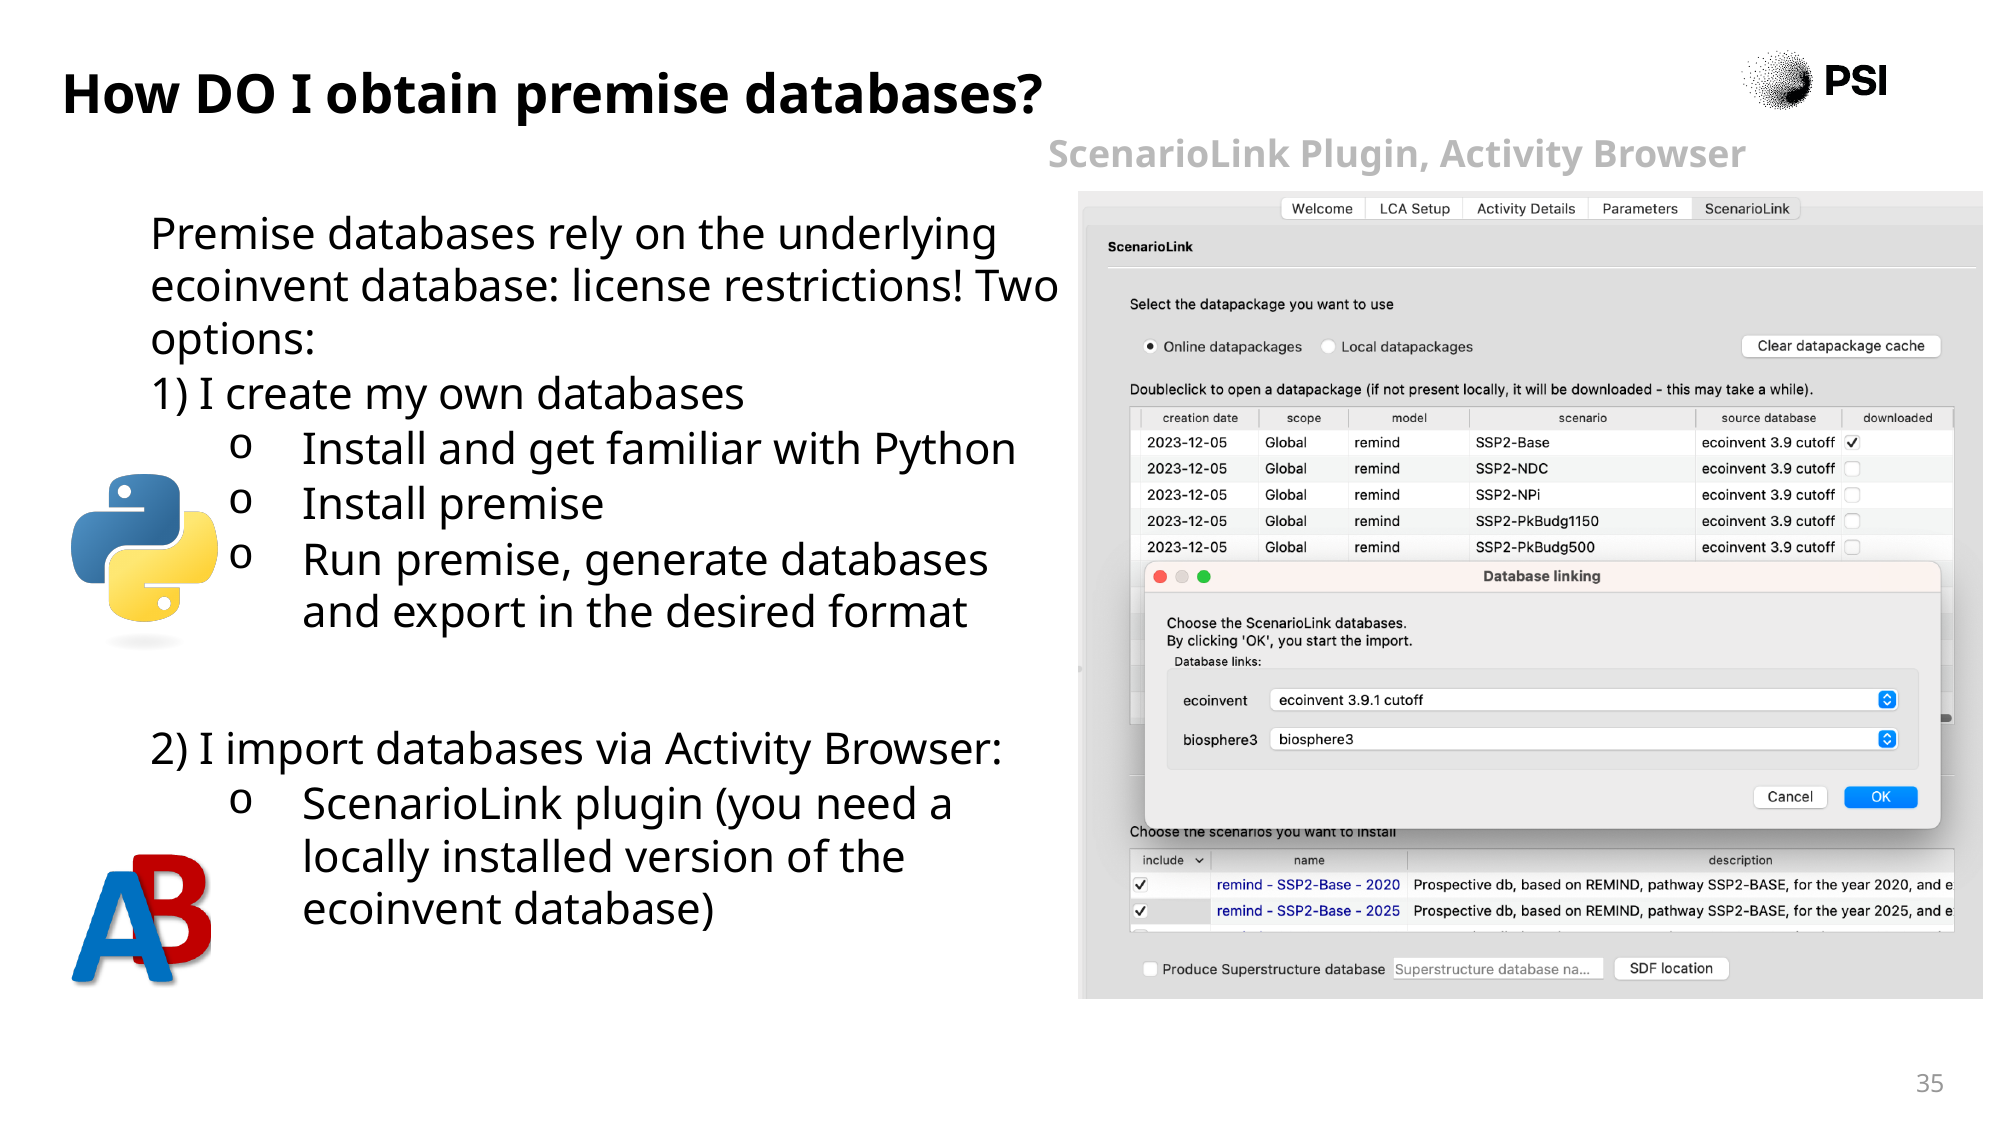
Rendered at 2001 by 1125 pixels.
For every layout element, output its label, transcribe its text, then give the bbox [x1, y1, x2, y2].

text_box 35 [1509, 1059, 1960, 1120]
picture [71, 848, 211, 988]
title How DO I obtain premise databases? [58, 0, 1947, 186]
picture [1078, 191, 1983, 999]
picture [71, 474, 233, 651]
list Premise databases rely on the underlying ecoinvent database: license restrictions! Two options: 1) I create my own databases Install and get familiar with Python Install premise Run premise, generate databases and export in the desired format 2) I import databases via Activity Browser: ScenarioLink plugin (you need a locally installed version of the ecoinvent database) [150, 205, 1068, 993]
text_box ScenarioLink Plugin, Activity Browser [1030, 112, 1766, 193]
